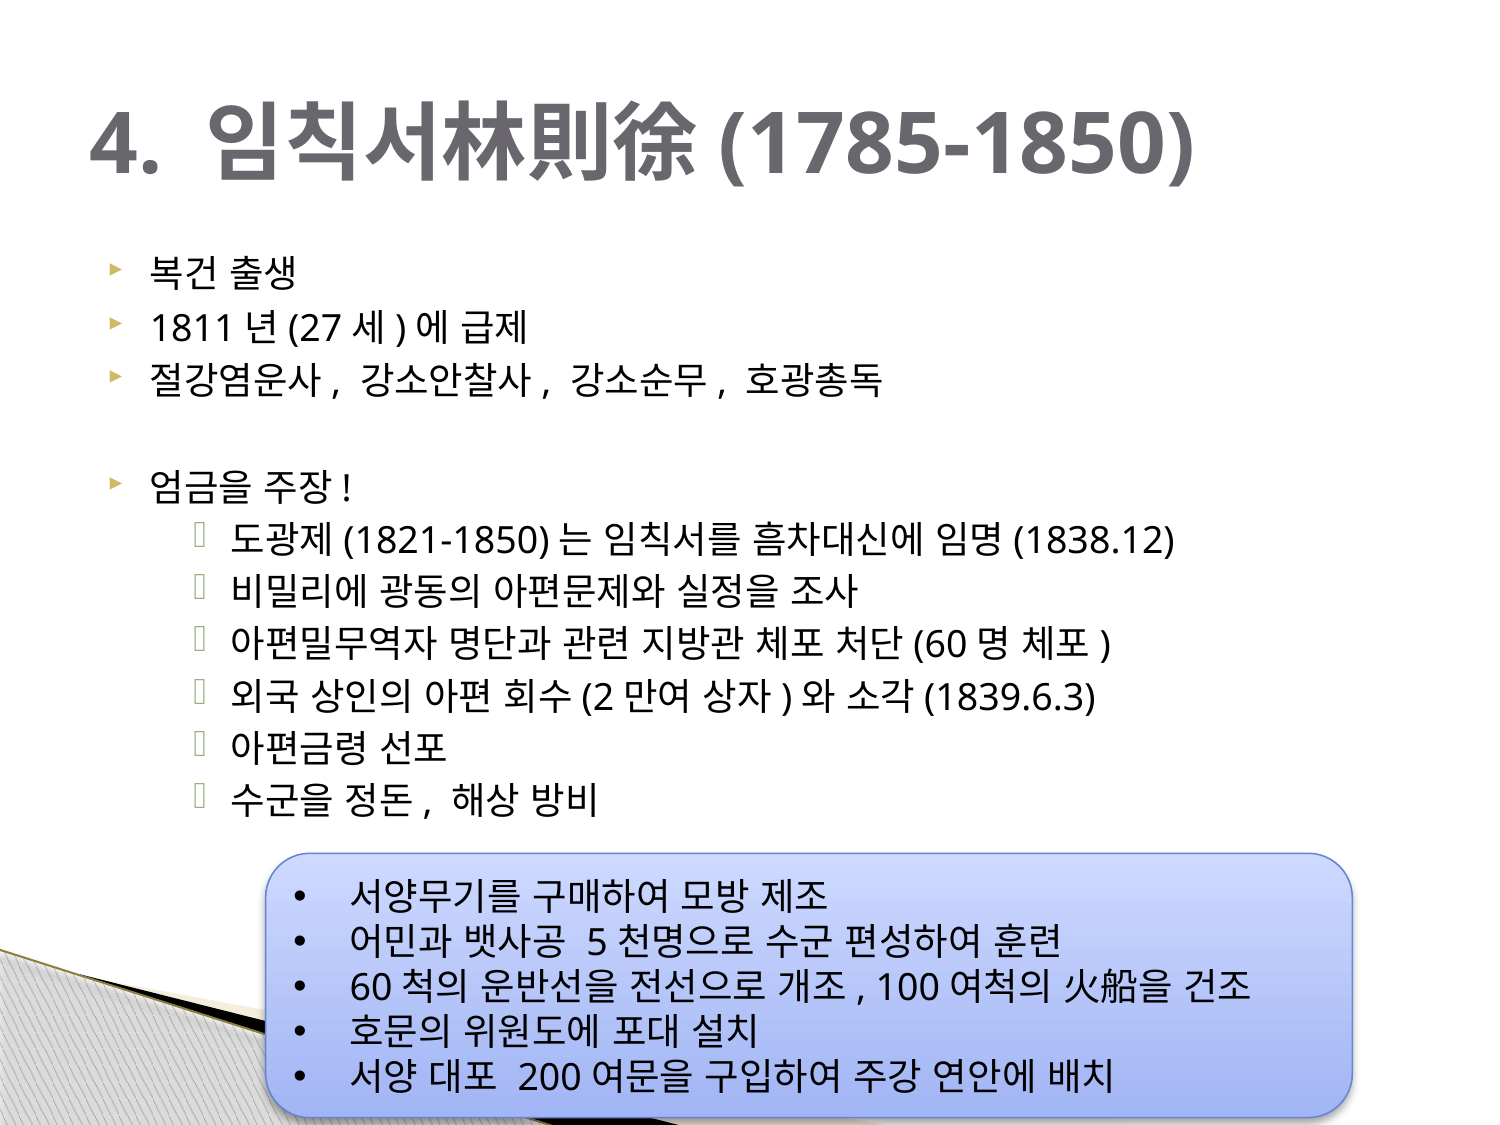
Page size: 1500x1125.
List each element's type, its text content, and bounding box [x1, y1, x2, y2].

list 복건 출생 1811년(27세)에 급제 절강염운사, 강소안찰사, 강소순무, 호광총독 엄금을 주장! 도광제(1821-1850)는 임칙서를 흠차대신에 임명(1838.12) 비밀리에 광동의 아편문제와 실정을 조사 아편밀무역자 명단과 관련 지방관 체포 처단(60명 체포) 외국 상인의 아편 회수(2만여 상자)와 소각(1839.6.3) 아편금령 선포 수군을 정돈, 해상 방비 [75, 243, 1425, 986]
text_box 서양무기를 구매하여 모방 제조 어민과 뱃사공 5천명으로 수군 편성하여 훈련 60척의 운반선을 전선으로 개조, 100여척의 火船을 건조 호문의 위원도에 포대 설치 서양 대포 200여문을 구입하여 주강 연안에 배치 [264, 852, 1354, 1119]
title 4. 임칙서林則徐(1785-1850) [75, 45, 1425, 233]
